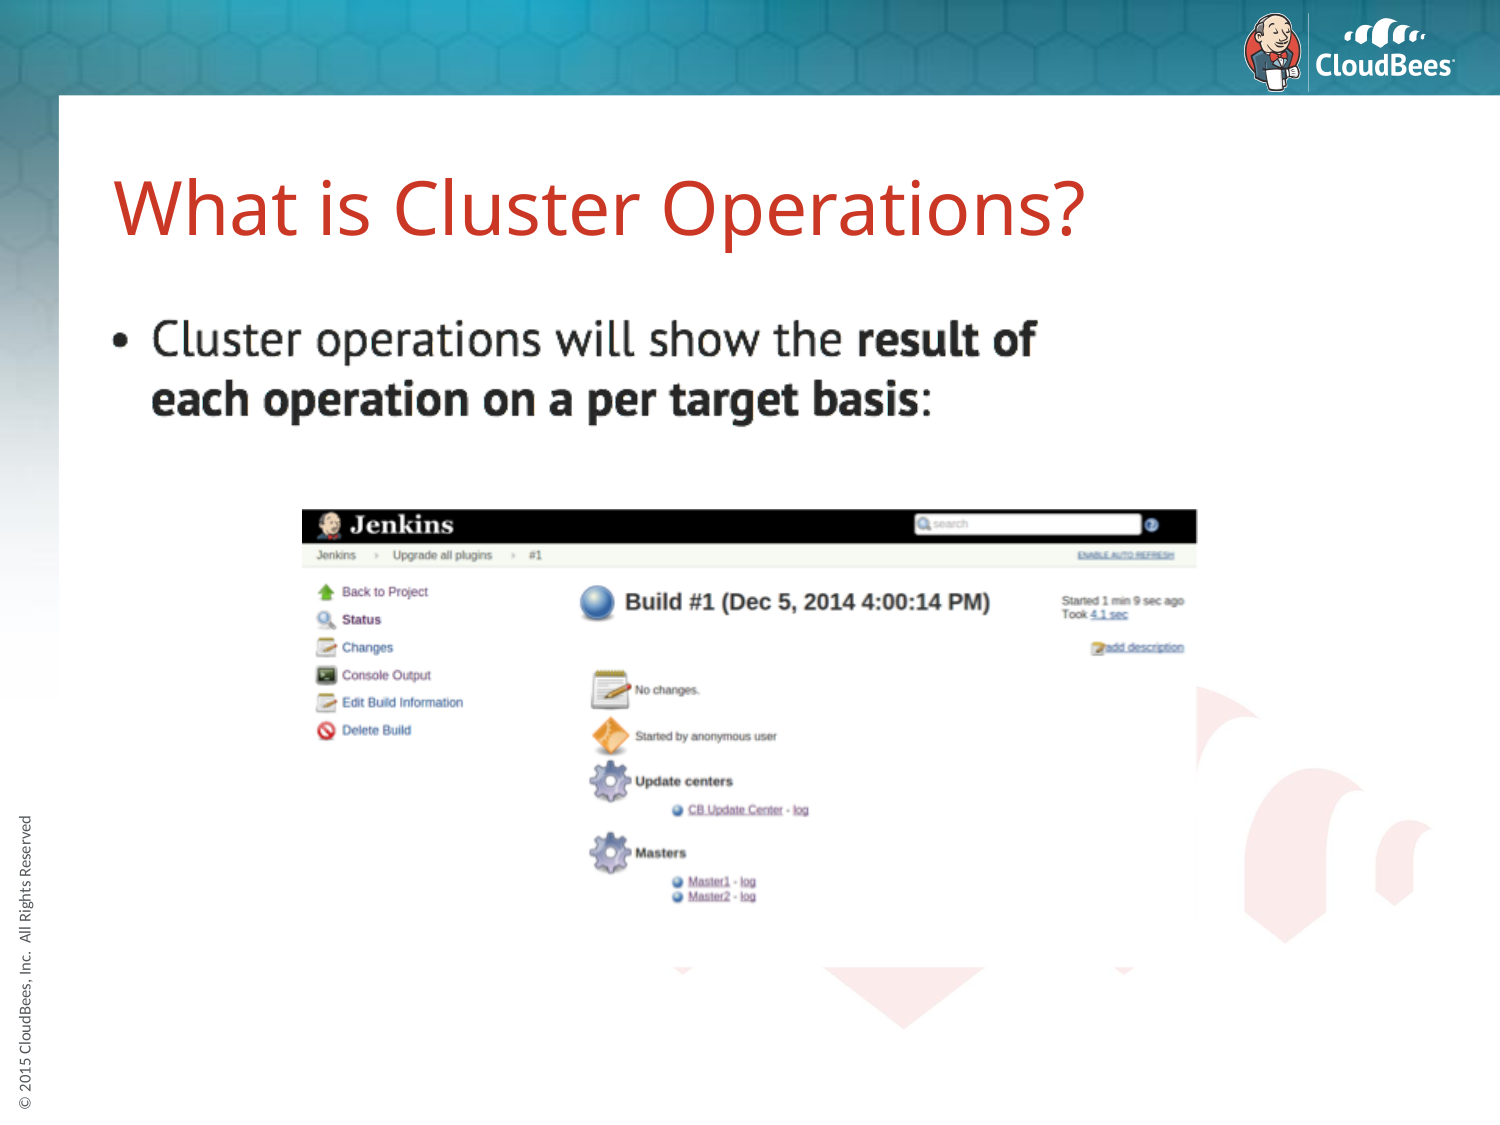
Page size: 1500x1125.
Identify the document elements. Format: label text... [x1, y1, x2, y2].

picture [0, 0, 1500, 1125]
picture [98, 300, 1455, 1052]
title What is Cluster Operations? [98, 136, 1448, 274]
